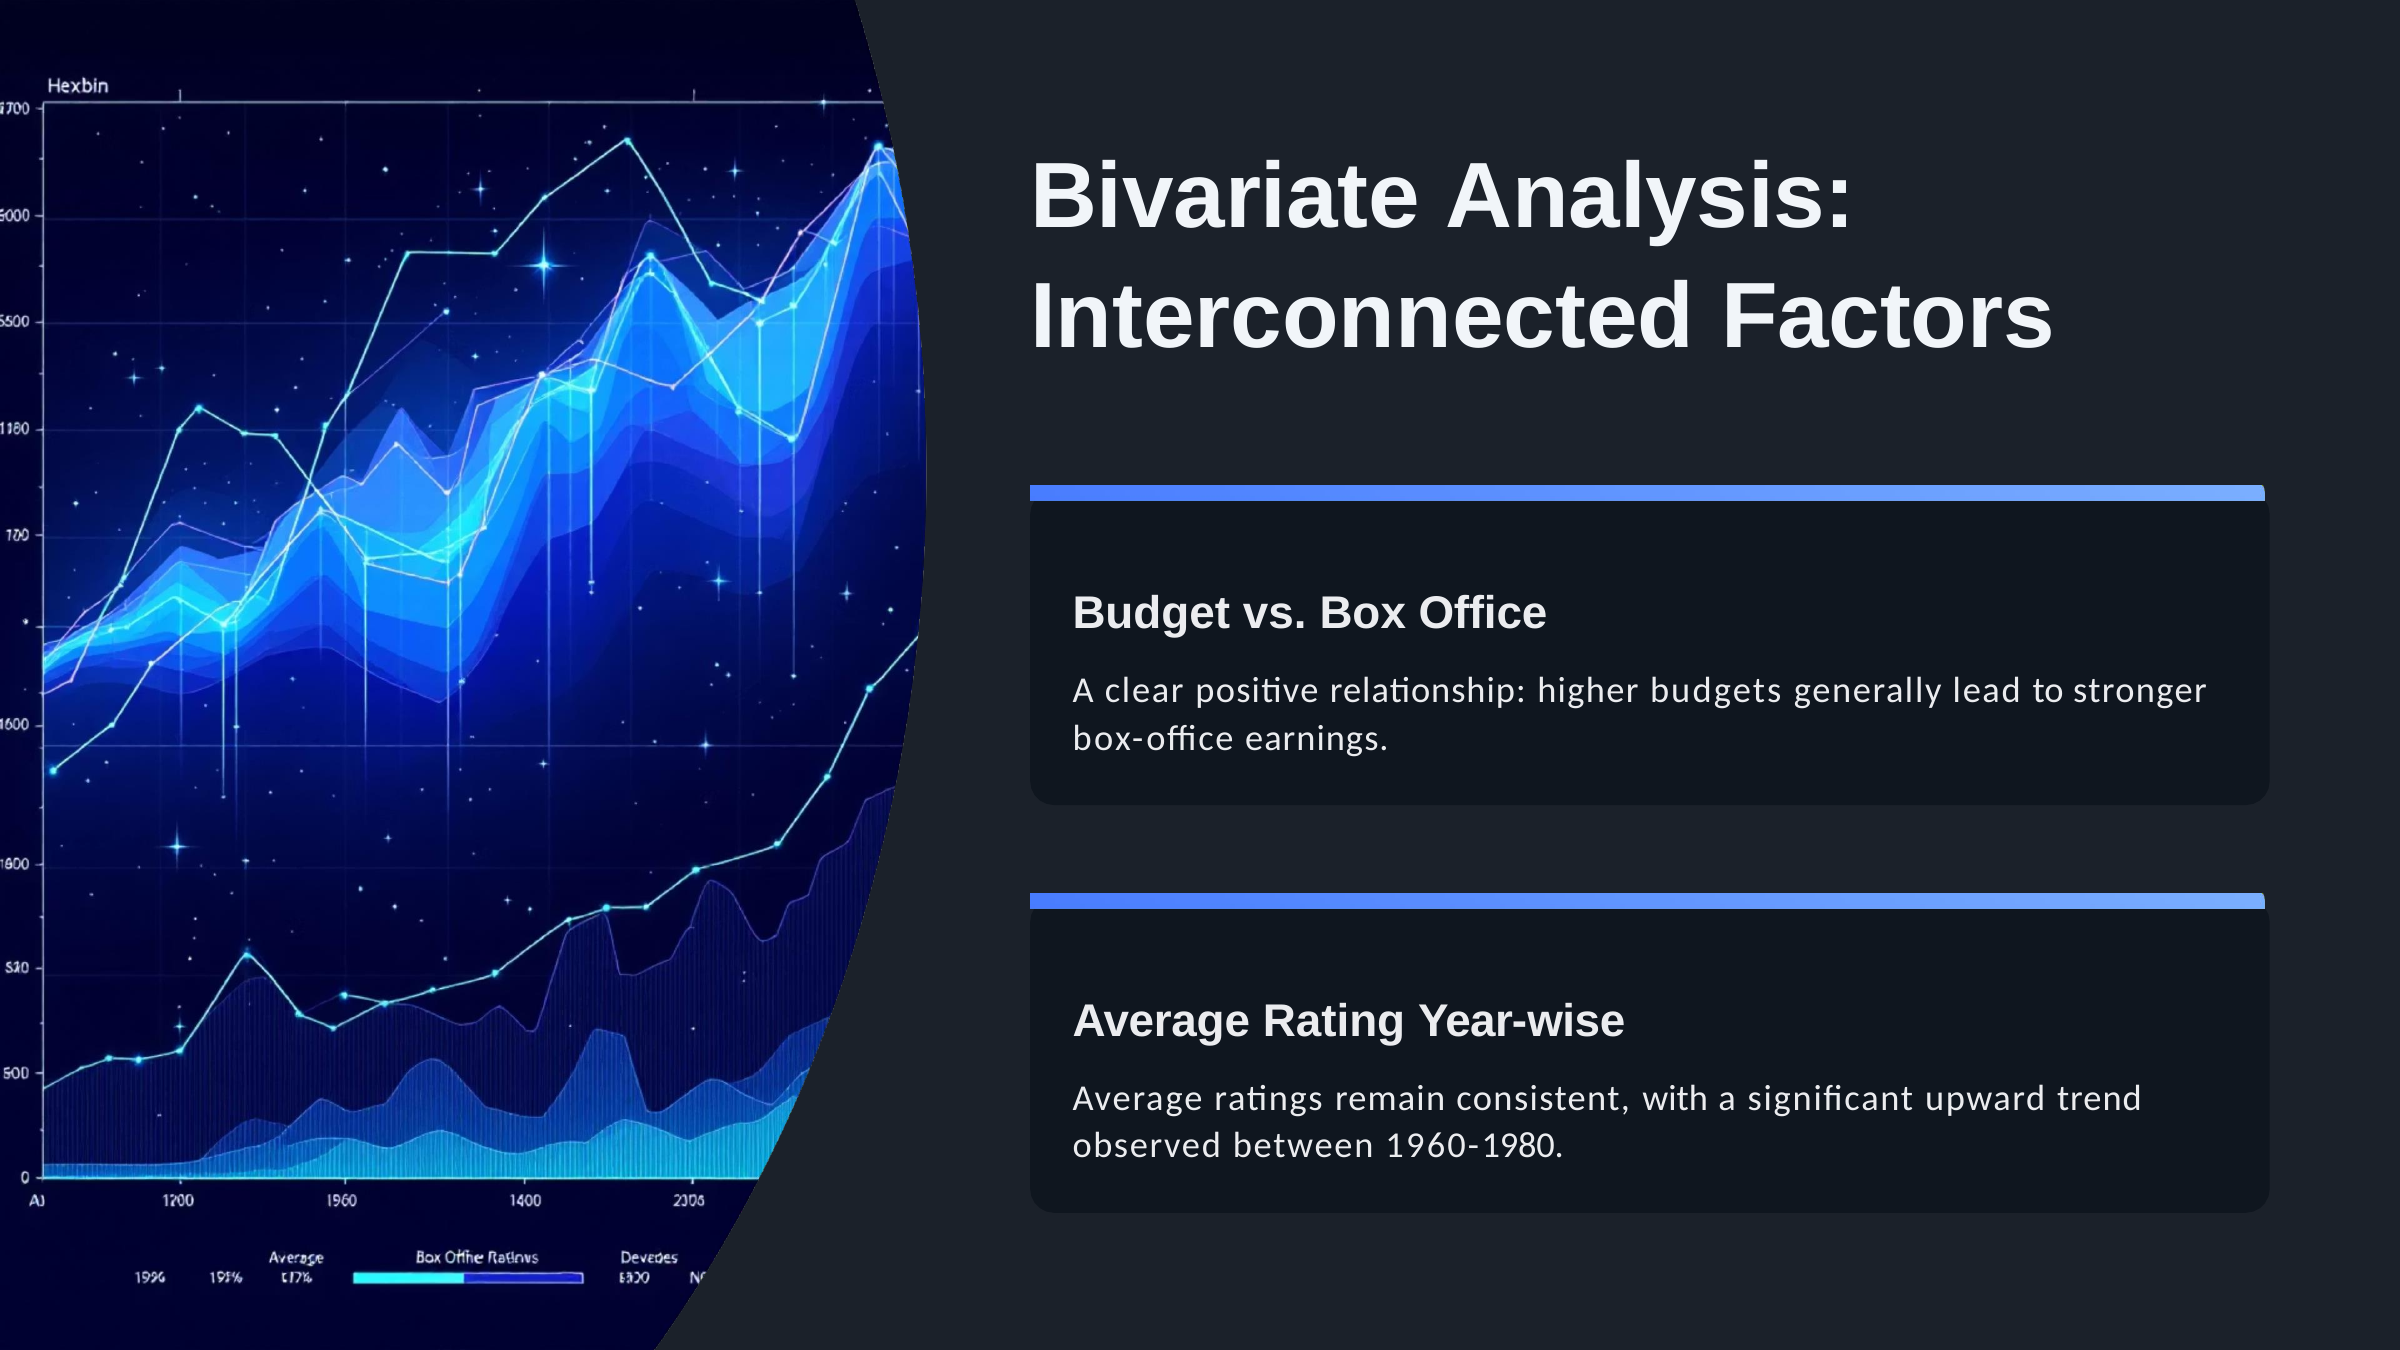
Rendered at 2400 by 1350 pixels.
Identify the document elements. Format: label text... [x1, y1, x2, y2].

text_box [1029, 485, 2270, 806]
picture [0, 0, 946, 1350]
title Bivariate Analysis: Interconnected Factors [1028, 123, 2058, 366]
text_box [1029, 892, 2270, 1214]
